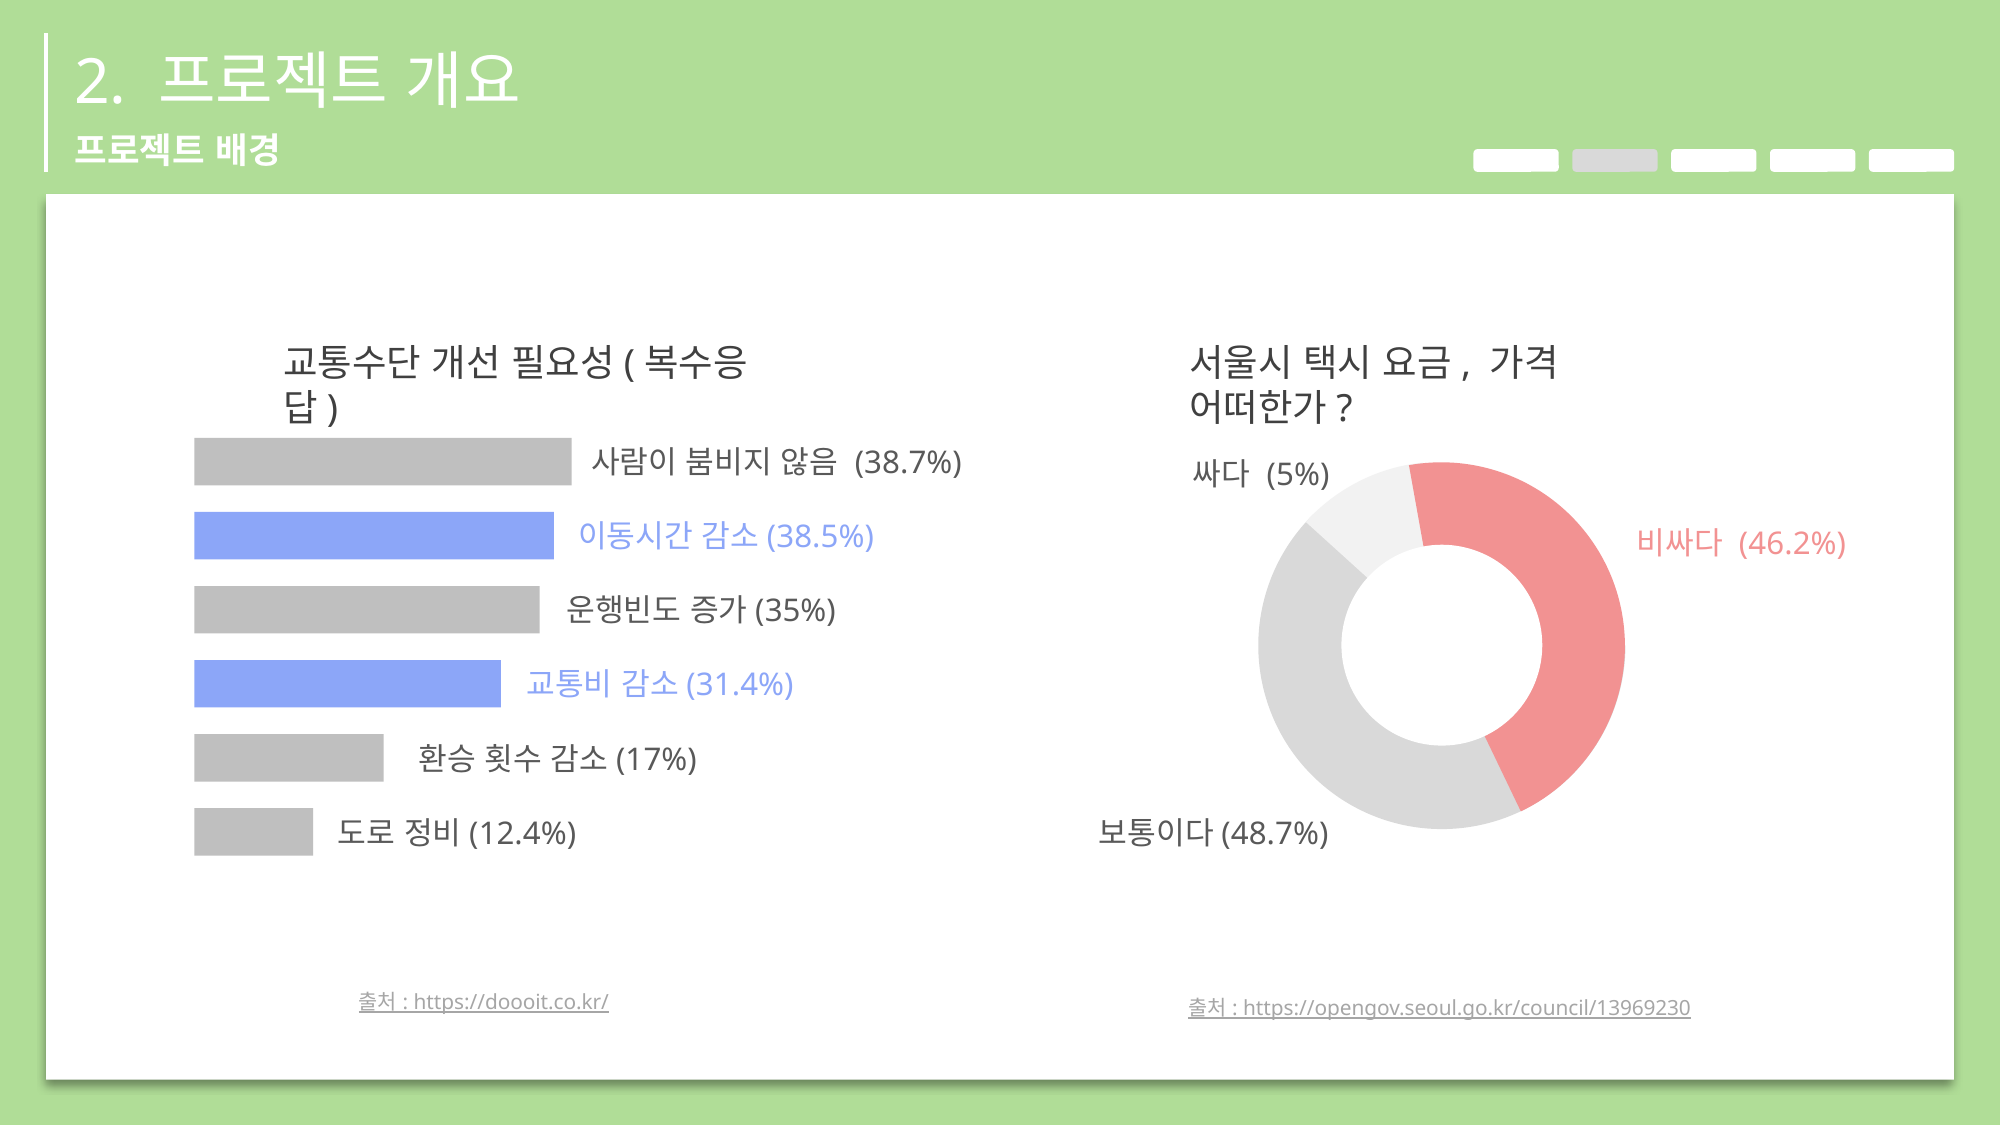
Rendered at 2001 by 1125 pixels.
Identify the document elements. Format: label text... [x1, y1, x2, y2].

text_box [1304, 463, 1422, 577]
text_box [1473, 149, 1955, 172]
text_box 싸다 (5%) [1178, 446, 1373, 500]
text_box 출처 : https://doooit.co.kr/ [344, 981, 624, 1027]
text_box [1407, 461, 1626, 813]
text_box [194, 583, 929, 637]
text_box 비싸다 (46.2%) [1621, 515, 1912, 568]
text_box [1340, 543, 1544, 747]
text_box 보통이다(48.7%) [1084, 805, 1388, 858]
text_box 출처 : https://opengov.seoul.go.kr/council/13969230 [1173, 987, 1706, 1033]
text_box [194, 805, 701, 859]
text_box 서울시 택시 요금, 가격 어떠한가? [1174, 331, 1705, 436]
text_box [1257, 522, 1520, 831]
text_box 프로젝트 배경 [59, 120, 2000, 178]
text_box 교통수단 개선 필요성(복수응답) [268, 331, 799, 435]
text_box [194, 657, 889, 711]
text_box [194, 509, 941, 563]
text_box 2. 프로젝트 개요 [59, 33, 1954, 120]
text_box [194, 731, 782, 785]
text_box [45, 193, 1955, 1081]
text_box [194, 435, 1000, 489]
